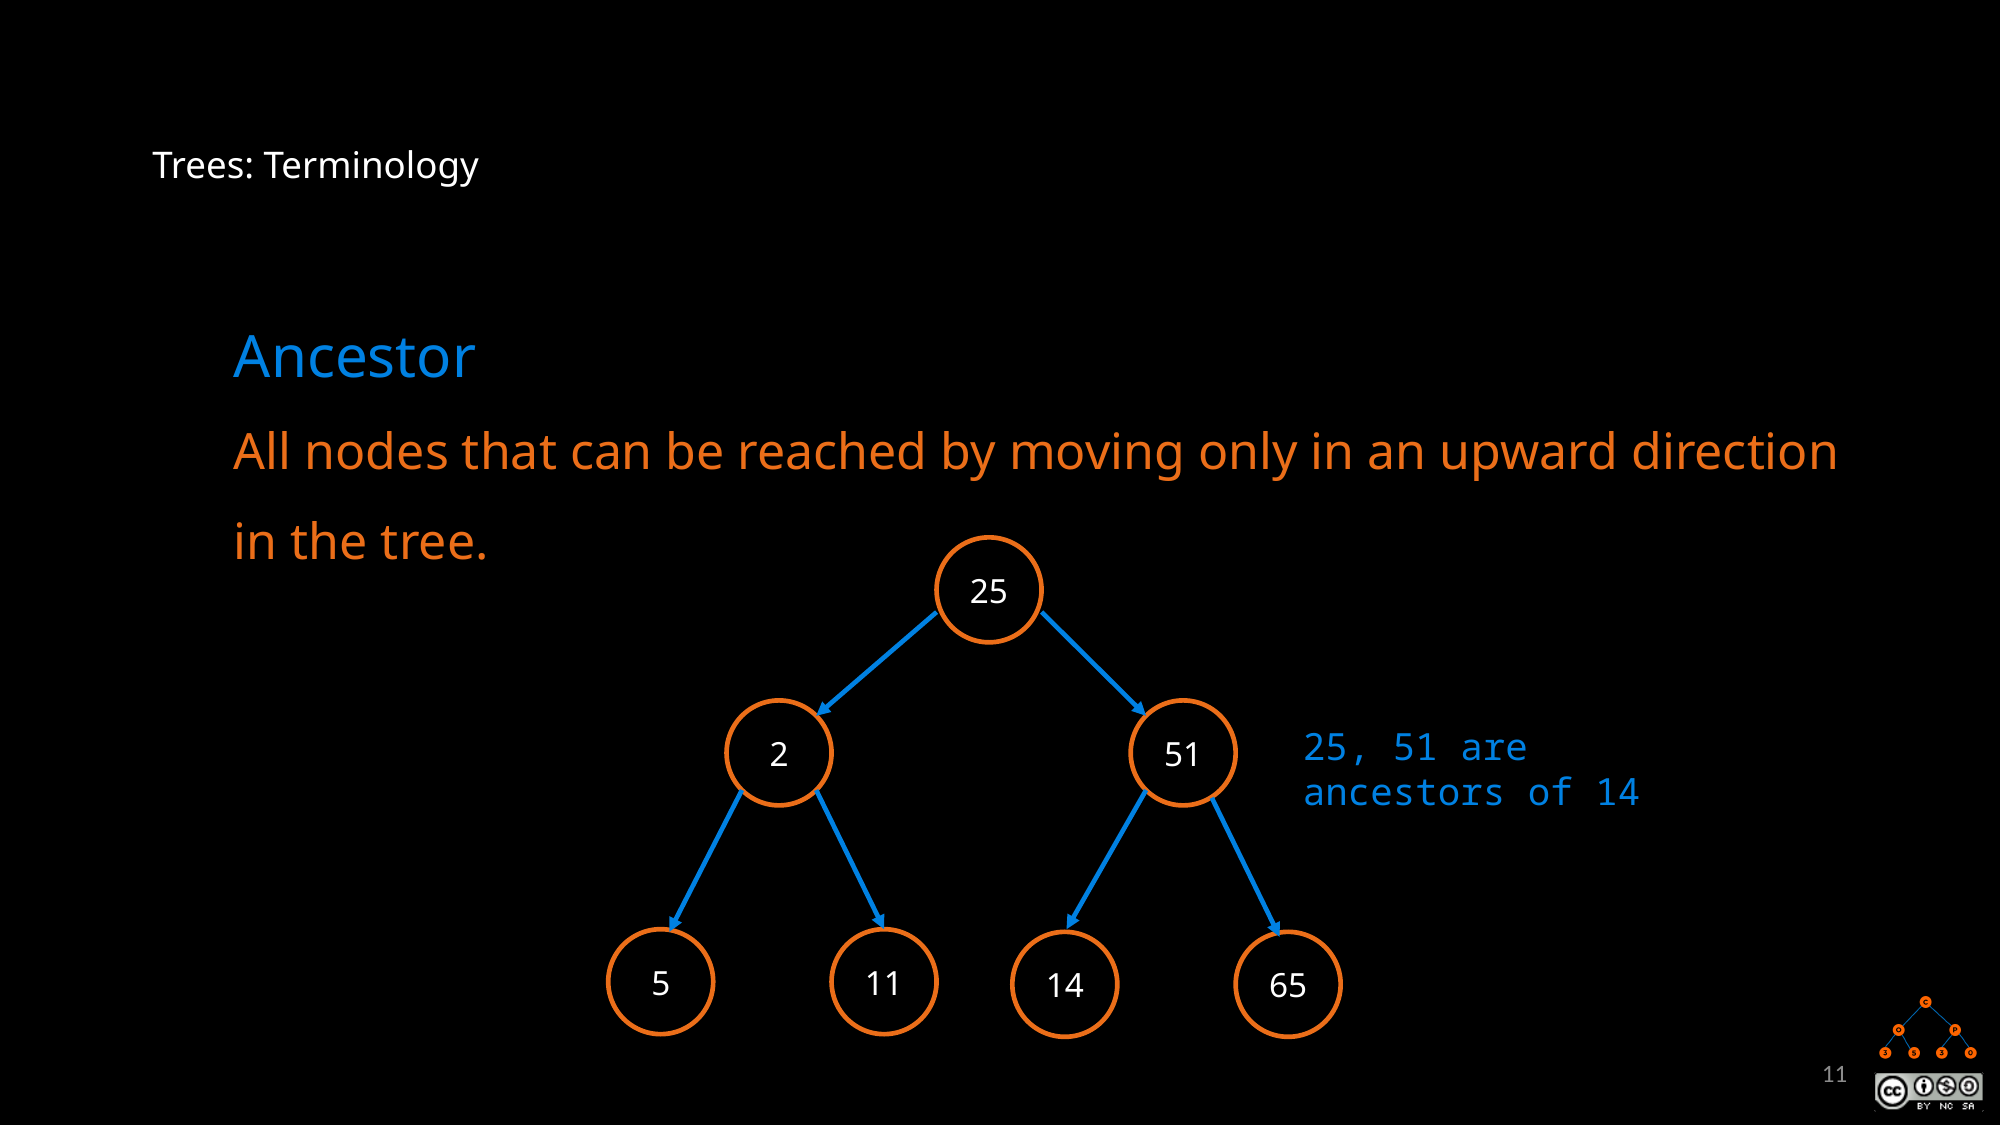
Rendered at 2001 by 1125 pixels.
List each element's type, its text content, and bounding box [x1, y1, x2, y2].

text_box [1859, 988, 1998, 1112]
text_box 25, 51 are ancestors of 14 [1341, 715, 1749, 821]
title Trees: Terminology [137, 59, 1863, 278]
slide_number 11 [1412, 1042, 1859, 1103]
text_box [608, 537, 1341, 1037]
text_box Ancestor All nodes that can be reached by moving only in an upward direction in the tree. [219, 277, 1863, 577]
